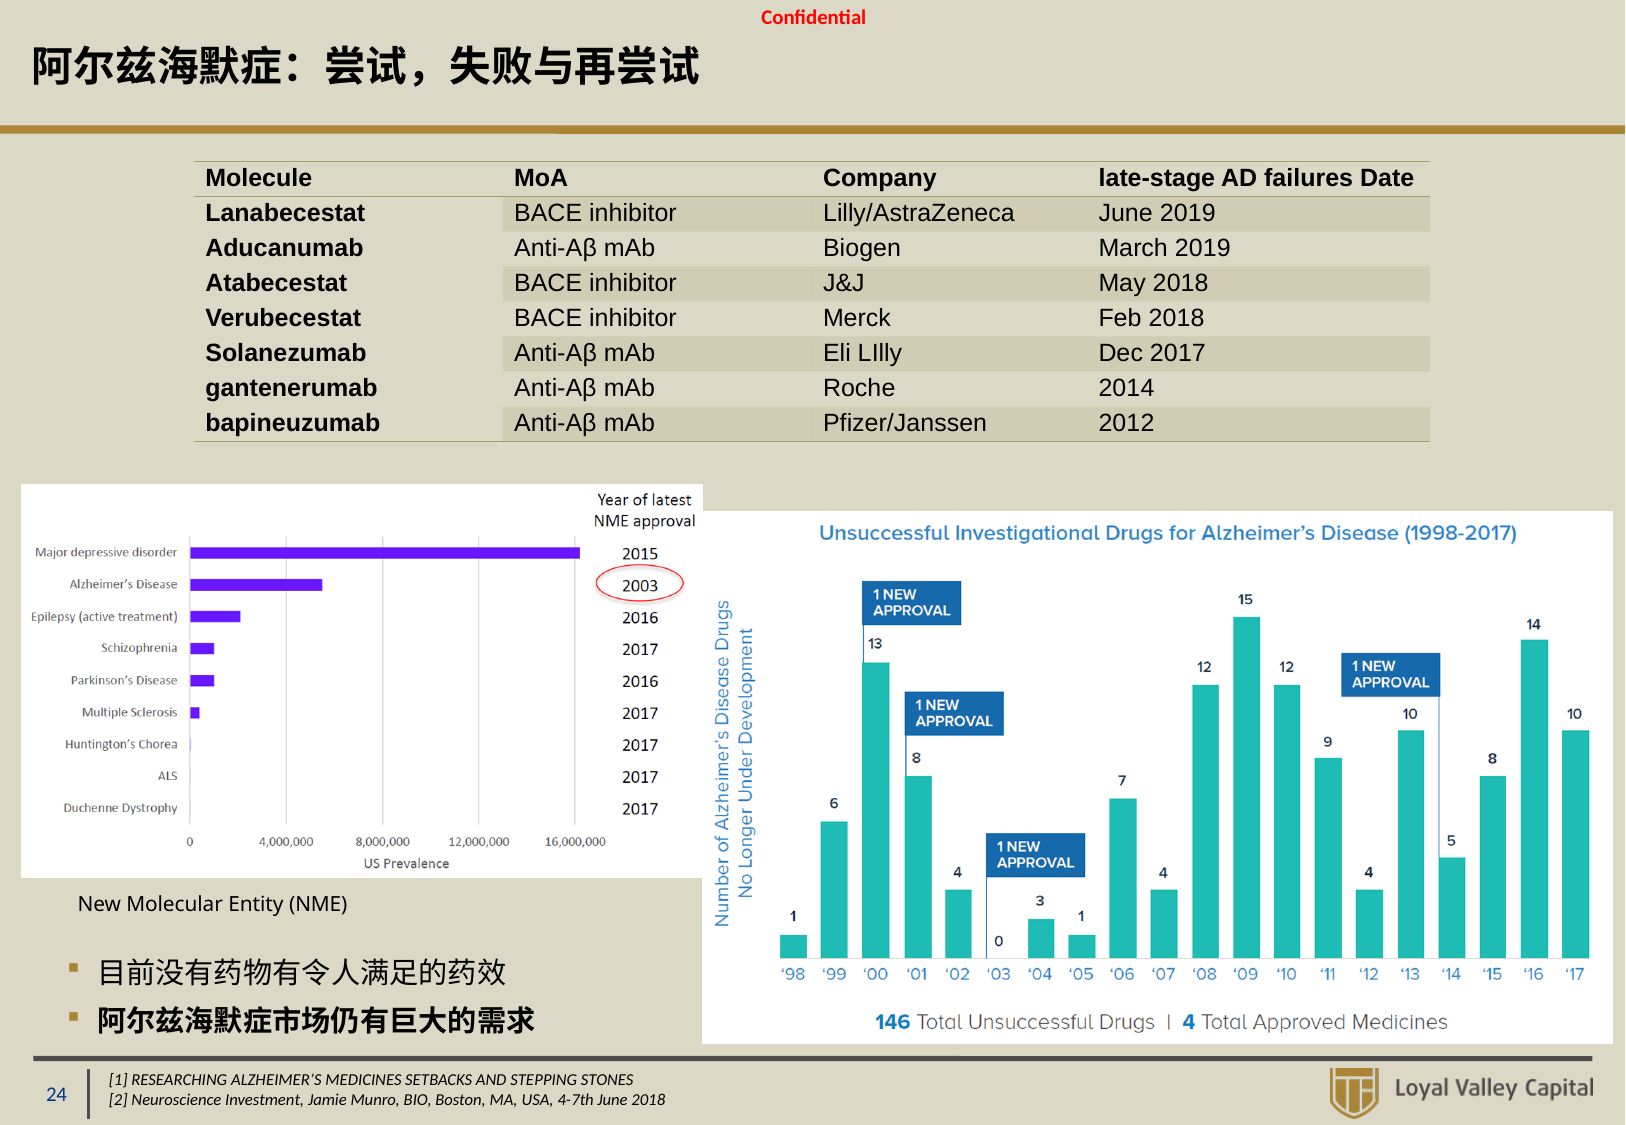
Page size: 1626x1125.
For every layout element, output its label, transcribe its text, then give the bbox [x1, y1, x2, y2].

picture [20, 484, 1613, 1044]
table_cell Lilly/AstraZeneca [812, 197, 1087, 231]
table_cell Verubecestat [194, 301, 503, 336]
table_header late-stage AD failures Date [1087, 162, 1430, 196]
table_cell Lanabecestat [194, 197, 503, 231]
table_cell May 2018 [1087, 266, 1430, 301]
table_cell BACE inhibitor [503, 197, 812, 231]
table_cell Solanezumab [194, 336, 503, 372]
list [1] RESEARCHING ALZHEIMER’S MEDICINES SETBACKS AND STEPPING STONES [2] Neuroscience Investment, Jamie Munro, BIO, Boston, MA, USA, 4-7th June 2018 [108, 1069, 1261, 1093]
table_cell gantenerumab [194, 372, 503, 407]
table_cell Anti-Aβ mAb [503, 372, 812, 407]
table_header Molecule [194, 162, 503, 196]
table_cell BACE inhibitor [503, 266, 812, 301]
table_cell Aducanumab [194, 231, 503, 266]
text_box New Molecular Entity (NME) [63, 882, 368, 923]
table_header Company [812, 162, 1087, 196]
table_cell Dec 2017 [1087, 336, 1430, 372]
table_cell Eli LIlly [812, 336, 1087, 372]
table_header MoA [503, 162, 812, 196]
table_cell Atabecestat [194, 266, 503, 301]
table_cell Merck [812, 301, 1087, 336]
table_cell Anti-Aβ mAb [503, 407, 812, 441]
title 阿尔兹海默症：尝试，失败与再尝试 [31, 17, 1593, 113]
table_cell Roche [812, 372, 1087, 407]
list 目前没有药物有令人满足的药效 阿尔兹海默症市场仍有巨大的需求 [56, 948, 558, 1008]
table_cell 2014 [1087, 372, 1430, 407]
table_cell bapineuzumab [194, 407, 503, 441]
table_cell Pfizer/Janssen [812, 407, 1087, 441]
table_cell Anti-Aβ mAb [503, 336, 812, 372]
picture [1330, 1068, 1593, 1119]
table_cell Anti-Aβ mAb [503, 231, 812, 266]
table_cell June 2019 [1087, 197, 1430, 231]
table_cell March 2019 [1087, 231, 1430, 266]
table_cell Biogen [812, 231, 1087, 266]
table_cell J&J [812, 266, 1087, 301]
table_cell Feb 2018 [1087, 301, 1430, 336]
table_cell BACE inhibitor [503, 301, 812, 336]
table_cell 2012 [1087, 407, 1430, 441]
